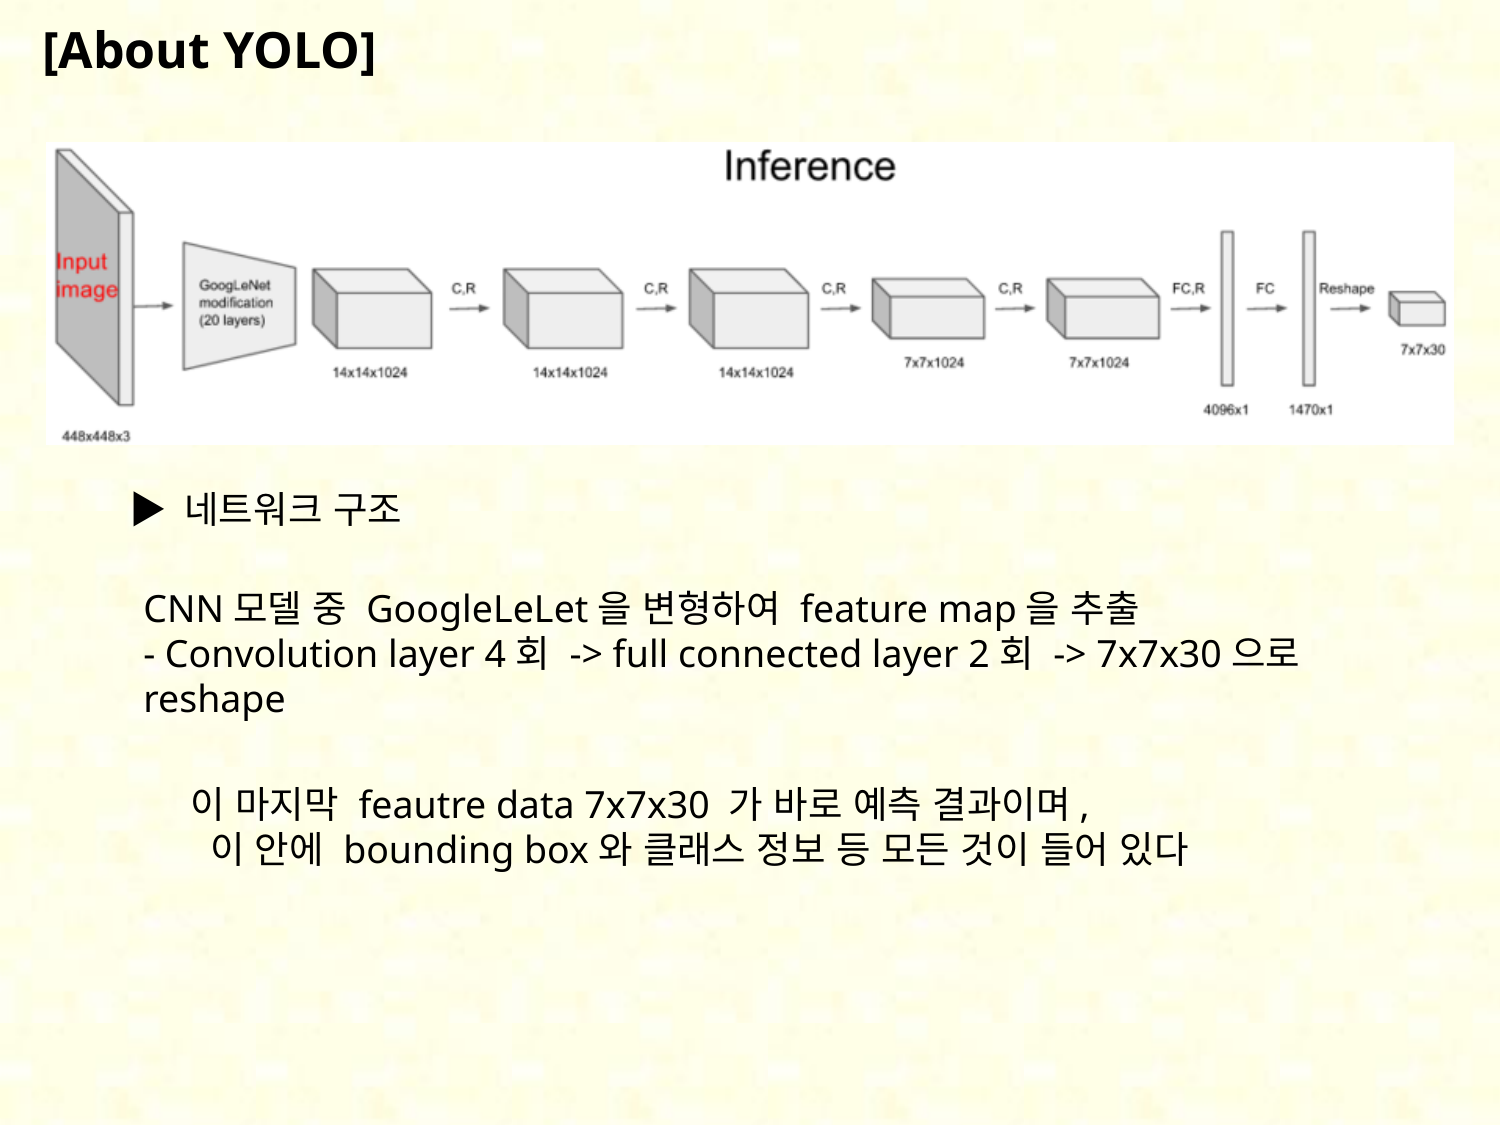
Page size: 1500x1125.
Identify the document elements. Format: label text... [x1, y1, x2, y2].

text_box ▶ 네트워크 구조 [114, 478, 455, 538]
text_box 이 마지막 feautre data 7x7x30 가 바로 예측 결과이며, 이 안에 bounding box와 클래스 정보 등 모든 것이 들어 있다 [175, 773, 1254, 924]
text_box [About YOLO] [27, 11, 701, 87]
text_box CNN모델 중 GoogleLeLet을 변형하여 feature map을 추출 - Convolution layer 4회 -> full connected layer 2회 -> 7x7x30으로 reshape [128, 577, 1442, 728]
picture [0, 0, 1500, 1125]
